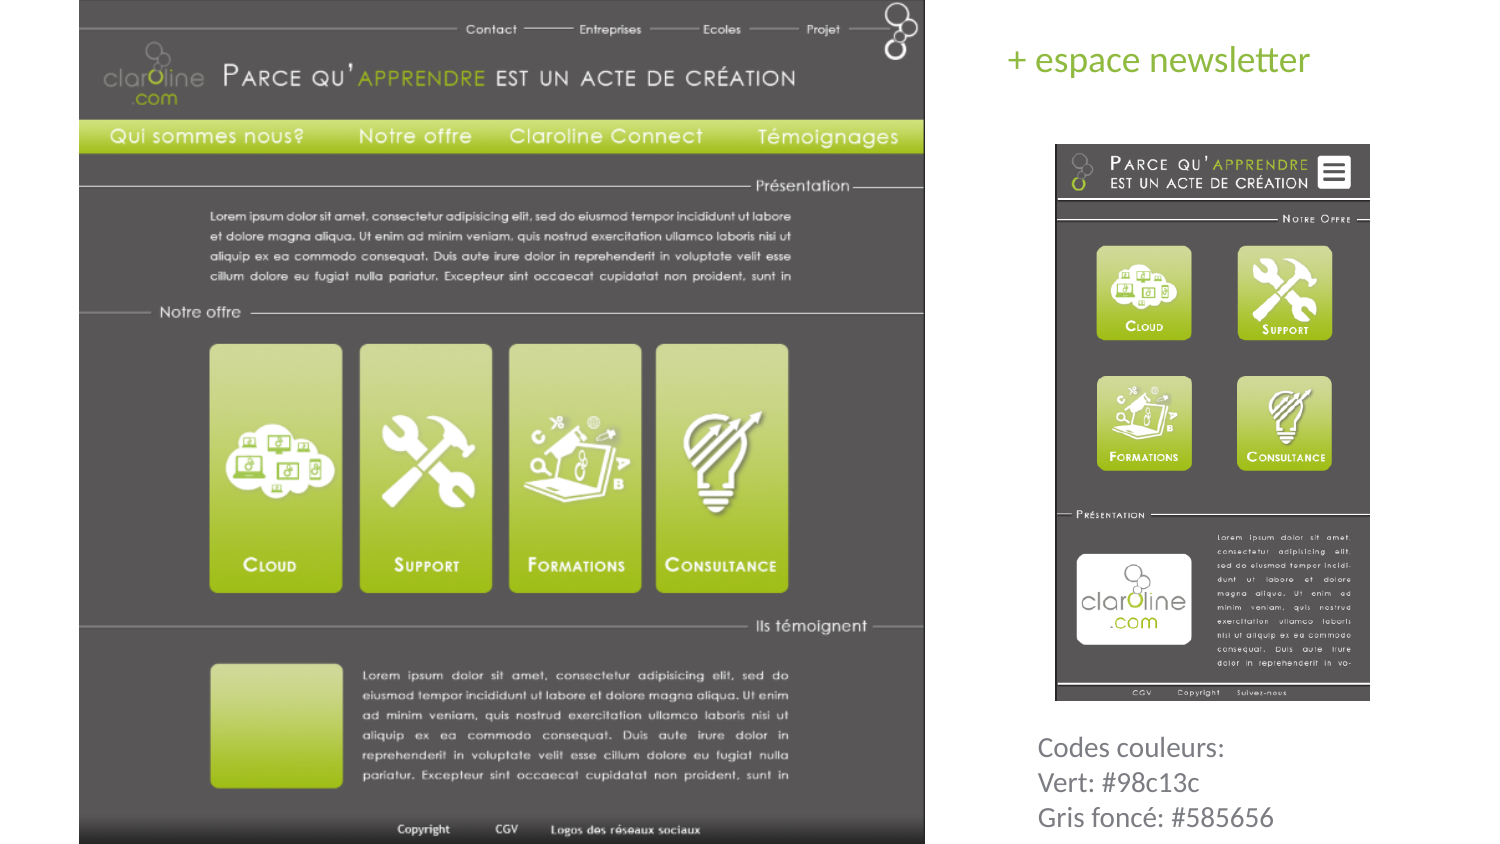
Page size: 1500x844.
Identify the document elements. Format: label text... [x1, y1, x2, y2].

picture [79, 0, 926, 844]
text_box Codes couleurs: Vert: #98c13c Gris foncé: #585656 [1023, 721, 1402, 841]
picture [1055, 144, 1370, 701]
text_box + espace newsletter [993, 27, 1422, 88]
